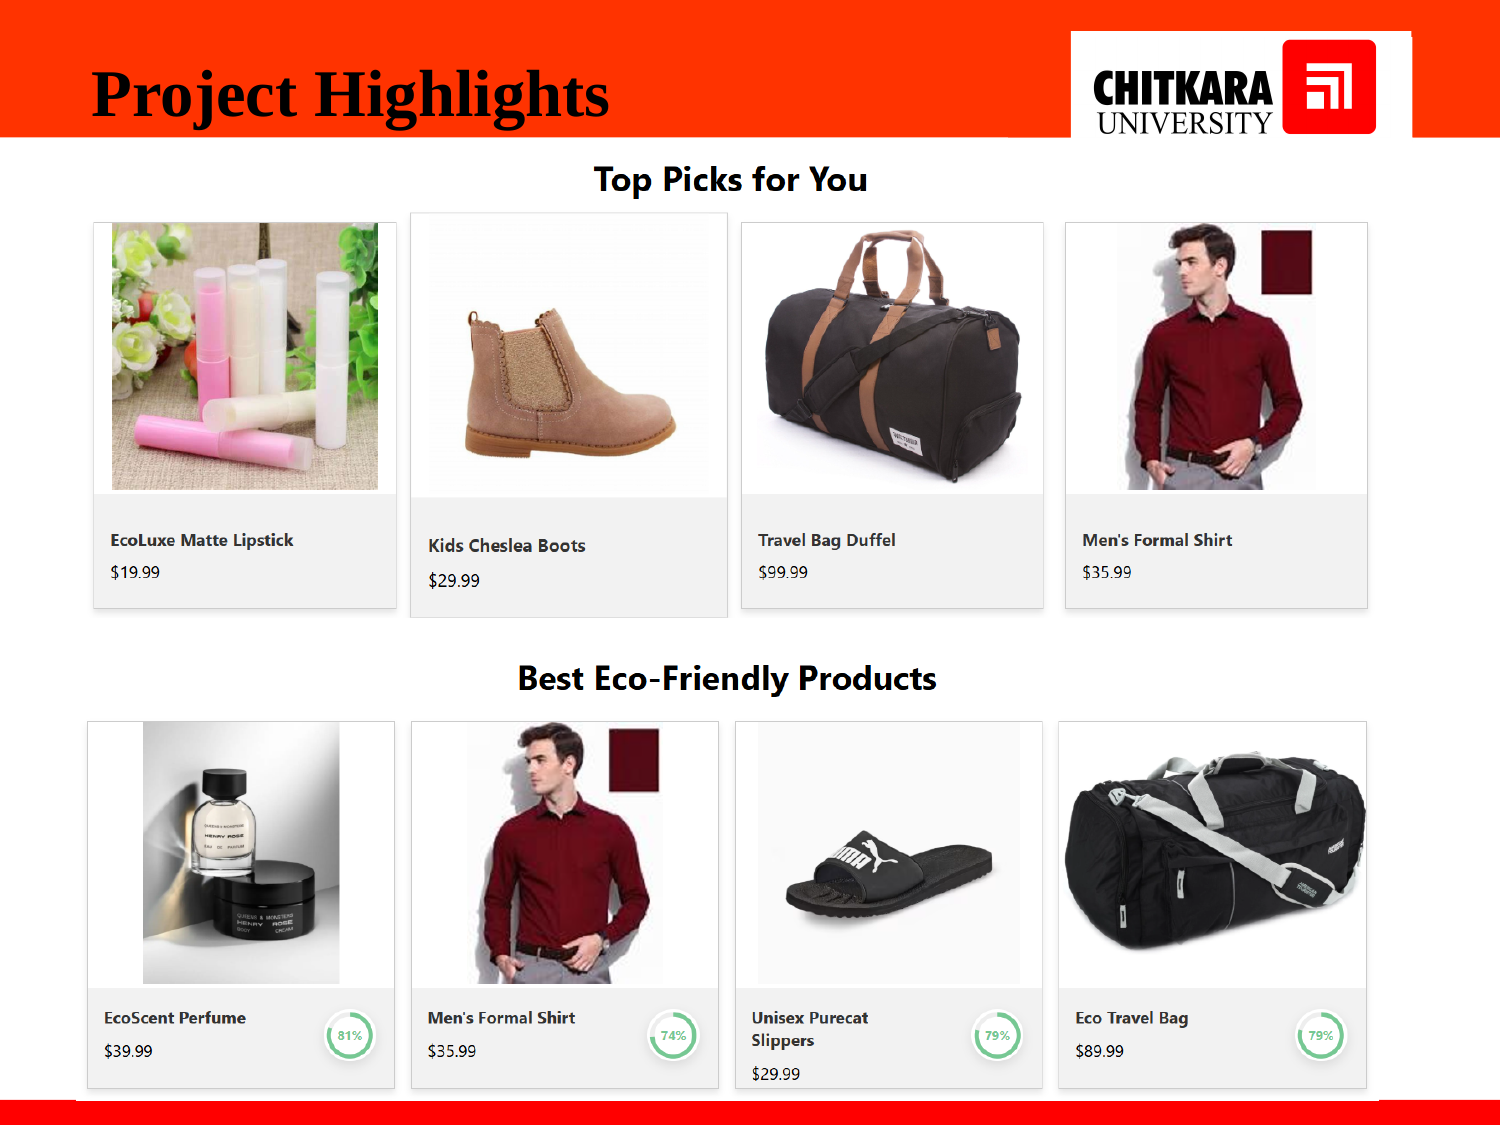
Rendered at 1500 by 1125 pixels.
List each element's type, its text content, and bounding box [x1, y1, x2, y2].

text_box Project Highlights [76, 42, 963, 138]
picture [76, 37, 1391, 619]
picture [76, 644, 1379, 1101]
